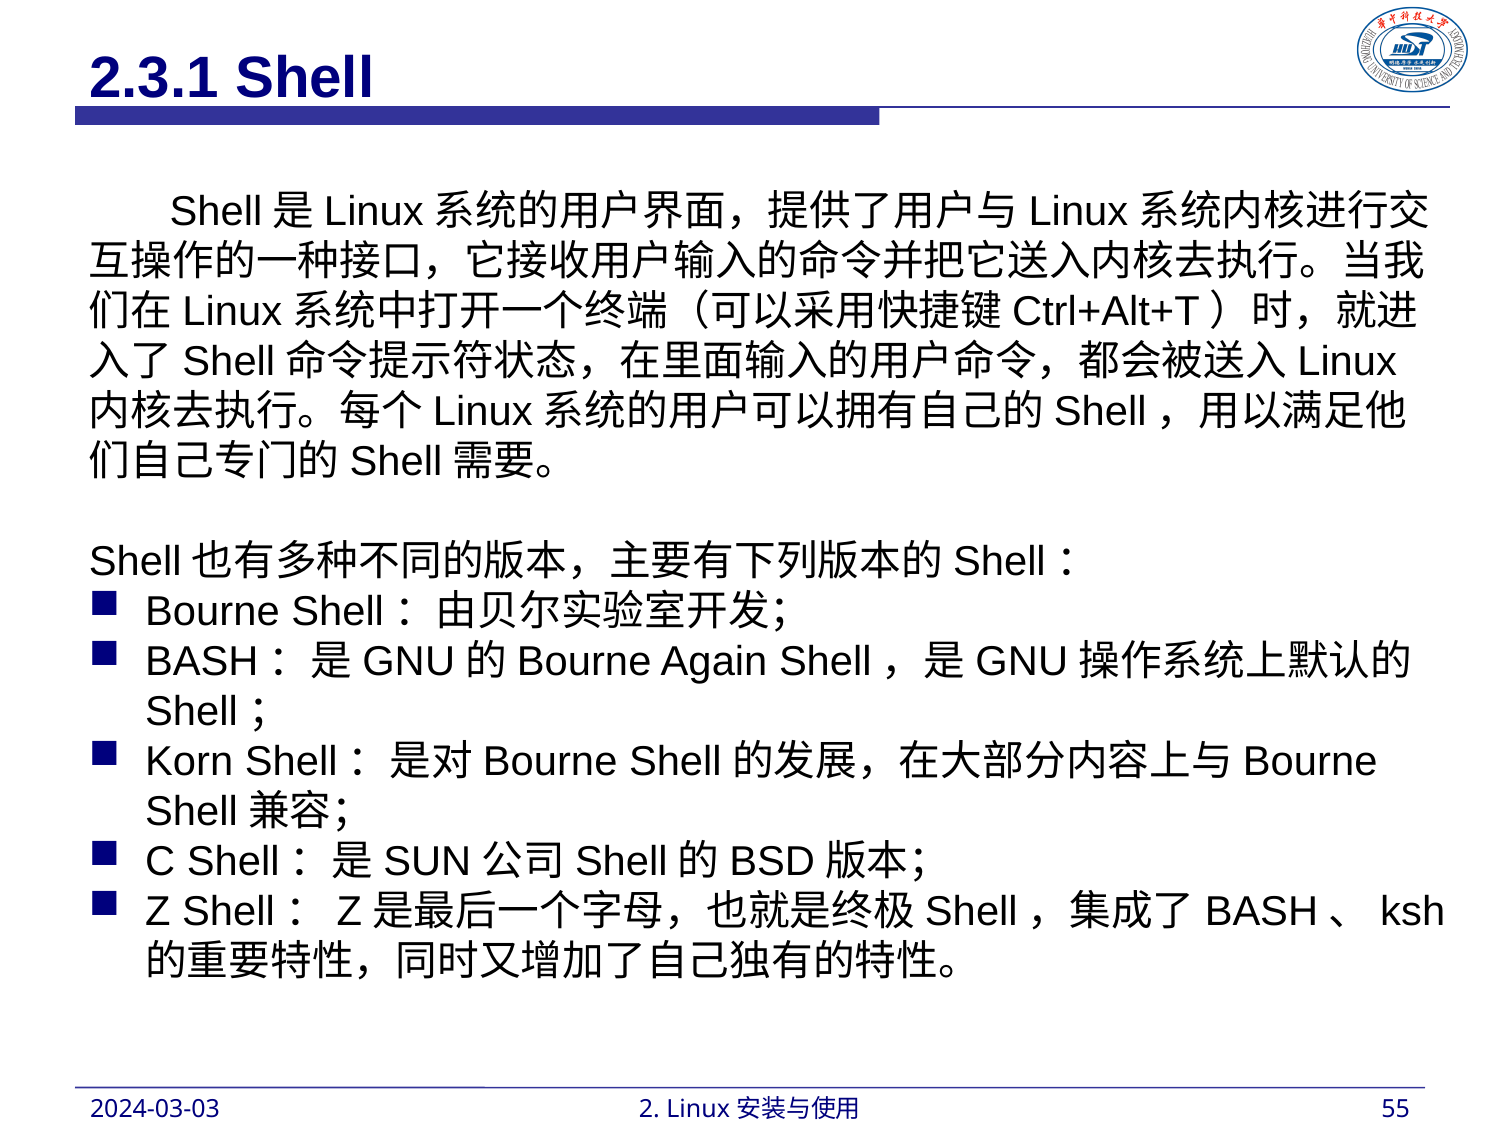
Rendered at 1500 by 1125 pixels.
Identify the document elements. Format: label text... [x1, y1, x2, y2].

slide_number 55 [1100, 1084, 1425, 1125]
text_box Shell是Linux系统的用户界面，提供了用户与Linux系统内核进行交互操作的一种接口，它接收用户输入的命令并把它送入内核去执行。当我们在Linux系统中打开一个终端（可以采用快捷键Ctrl+Alt+T）时，就进入了Shell命令提示符状态，在里面输入的用户命令，都会被送入Linux内核去执行。每个Linux系统的用户可以拥有自己的Shell，用以满足他们自己专门的Shell需要。 Shell也有多种不同的版本，主要有下列版本的Shell： Bourne Shell：由贝尔实验室开发； BASH：是GNU的Bourne Again Shell，是GNU操作系统上默认的Shell； Korn Shell：是对Bourne Shell的发展，在大部分内容上与Bourne Shell兼容； C Shell：是SUN公司Shell的BSD版本； Z Shell：Z是最后一个字母，也就是终极Shell，集成了BASH、ksh的重要特性，同时又增加了自己独有的特性。 [74, 176, 1462, 992]
footer 2. Linux安装与使用 [512, 1084, 988, 1125]
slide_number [75, 1084, 400, 1125]
title 2.3.1 Shell [74, 0, 1387, 149]
picture [1387, 0, 1475, 99]
